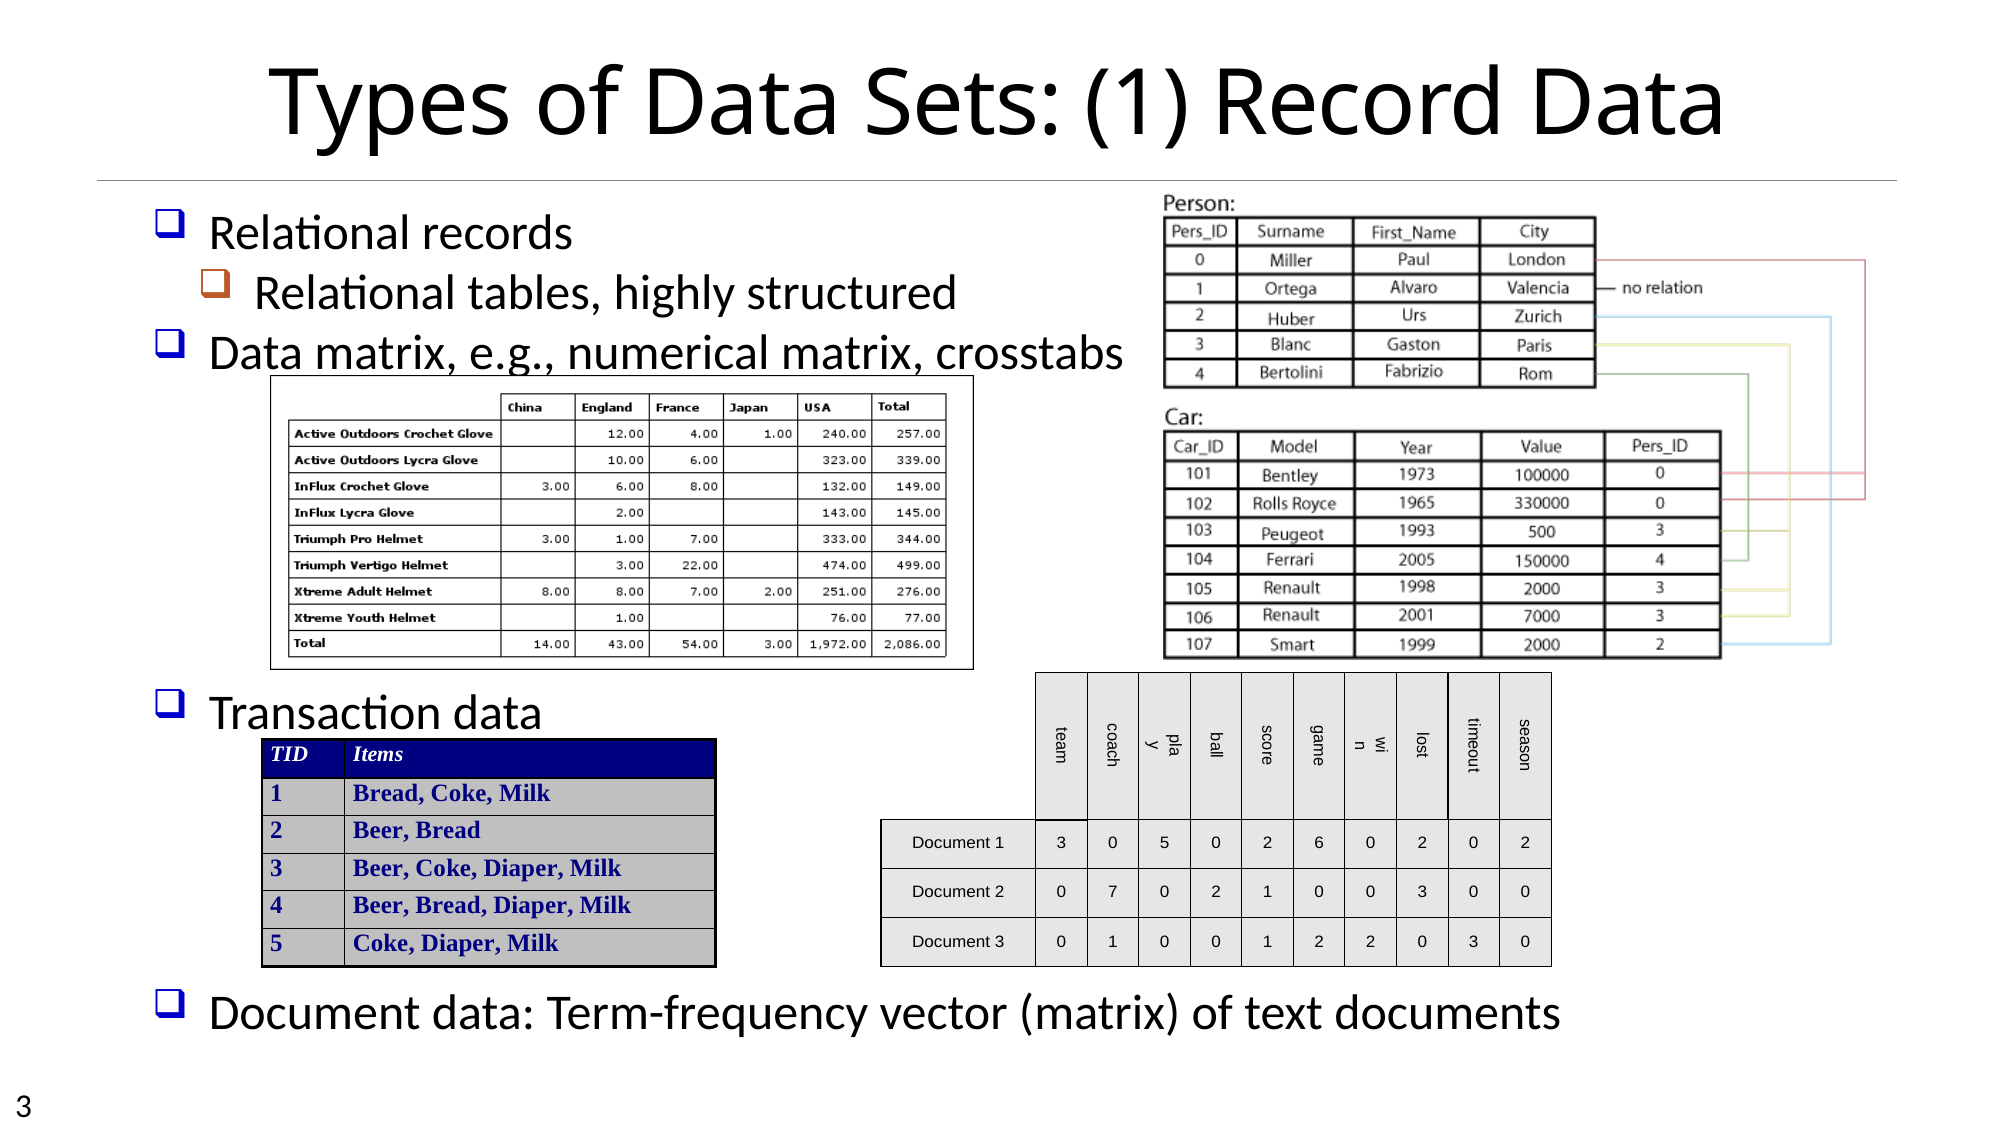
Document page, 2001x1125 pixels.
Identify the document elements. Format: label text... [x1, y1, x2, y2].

picture [270, 375, 974, 670]
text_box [249, 738, 724, 987]
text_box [877, 668, 1555, 970]
picture [1162, 191, 1866, 660]
title Types of Data Sets: (1) Record Data [238, 50, 1759, 163]
list Relational records Relational tables, highly structured Data matrix, e.g., numerical matrix, crosstabs Transaction data Document data: Term-frequency vector (matrix) of text documents [107, 191, 1905, 1072]
